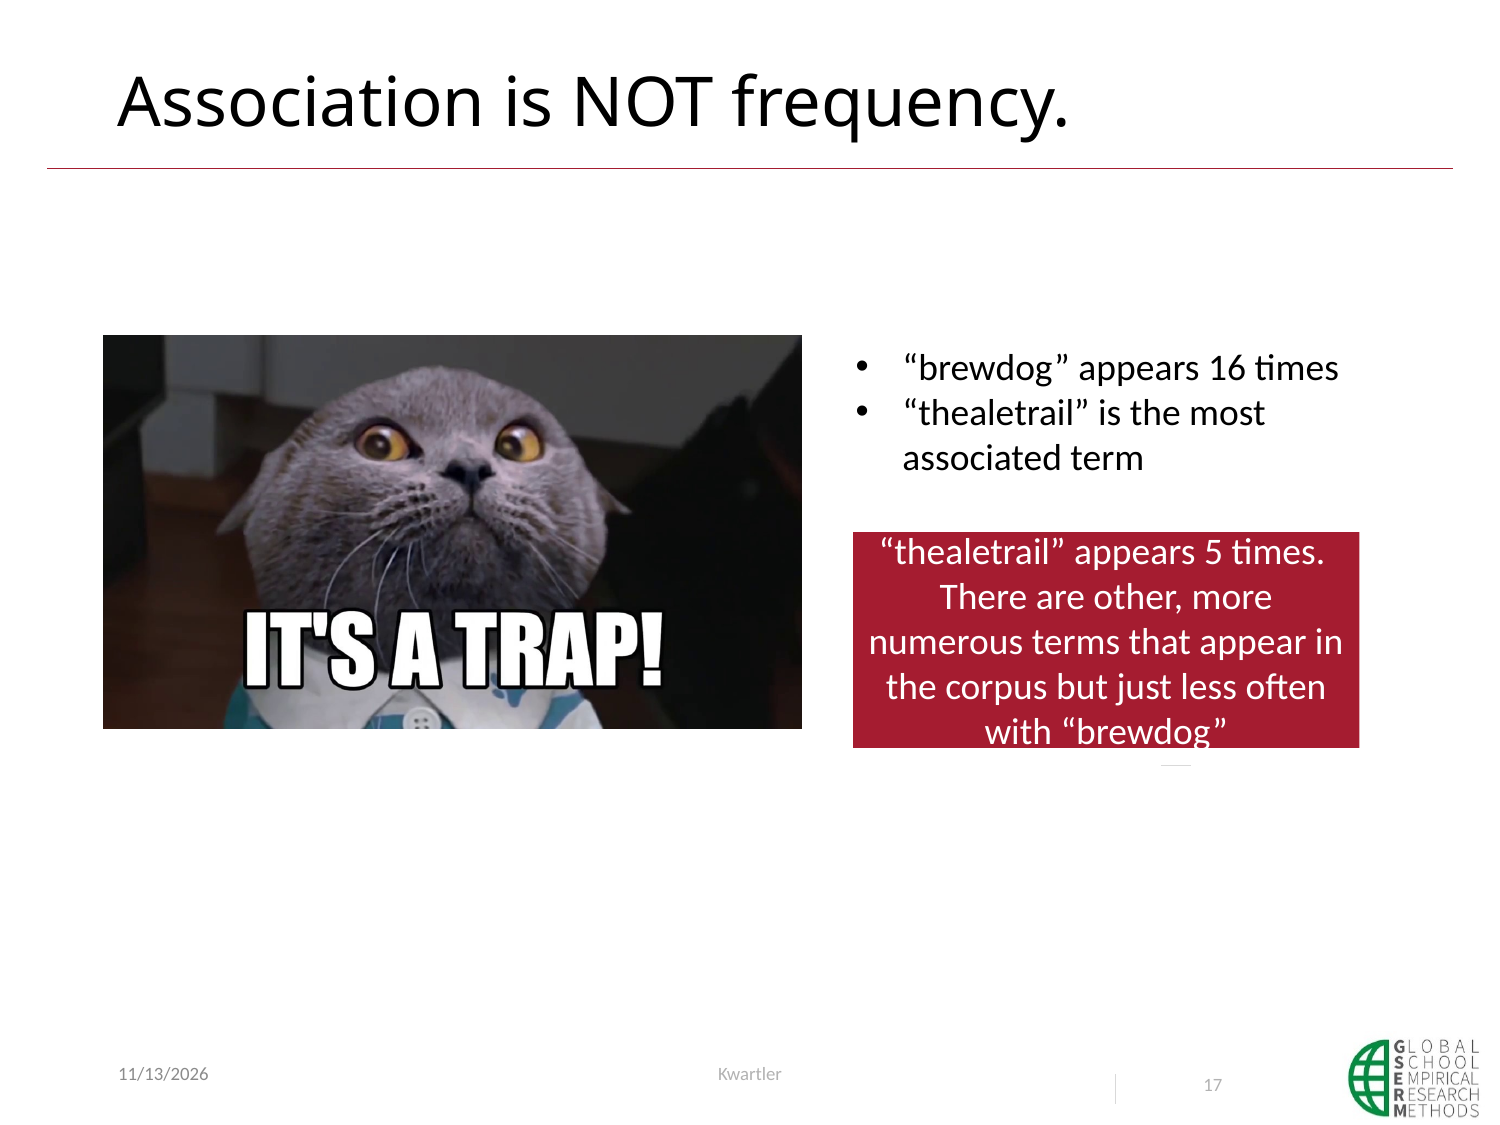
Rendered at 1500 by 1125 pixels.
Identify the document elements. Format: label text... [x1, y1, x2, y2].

footer Kwartler [496, 1042, 1004, 1103]
title Association is NOT frequency. [103, 59, 1397, 157]
slide_number 17 [1188, 1042, 1330, 1103]
text_box “brewdog” appears 16 times “thealetrail” is the most associated term [840, 335, 1419, 486]
picture [103, 335, 802, 729]
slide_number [103, 1042, 441, 1103]
text_box “thealetrail” appears 5 times. There are other, more numerous terms that appear in the corpus but just less often with “brewdog” [852, 531, 1360, 749]
picture [1342, 1031, 1500, 1120]
